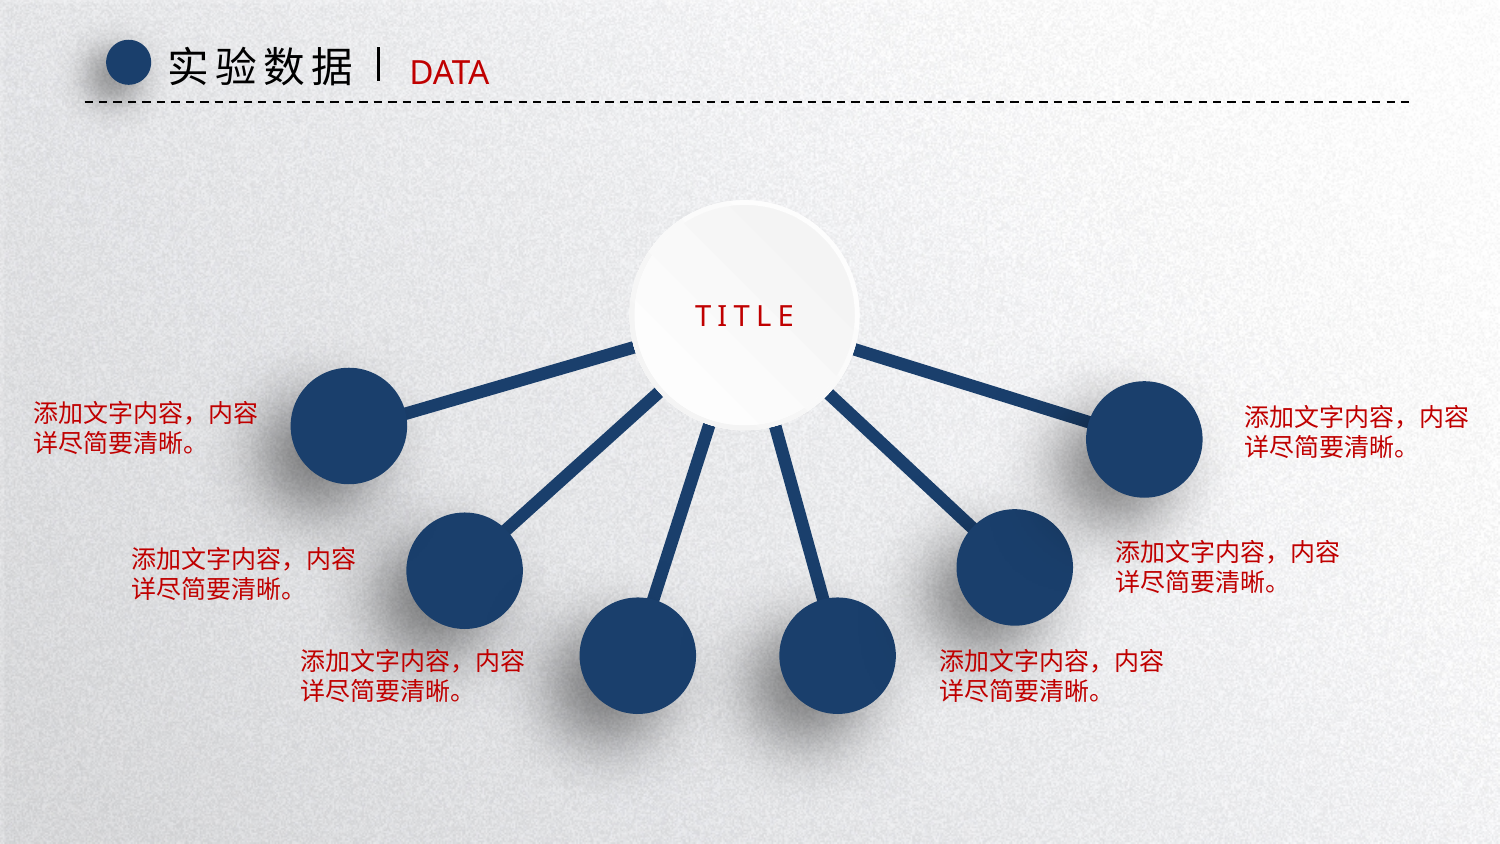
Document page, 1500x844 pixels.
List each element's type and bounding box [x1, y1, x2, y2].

text_box [348, 314, 463, 431]
picture [0, 0, 1500, 844]
text_box [629, 199, 860, 431]
text_box [744, 447, 1015, 568]
text_box [856, 314, 1145, 440]
text_box [637, 440, 739, 649]
text_box [464, 314, 632, 568]
text_box [744, 575, 839, 656]
